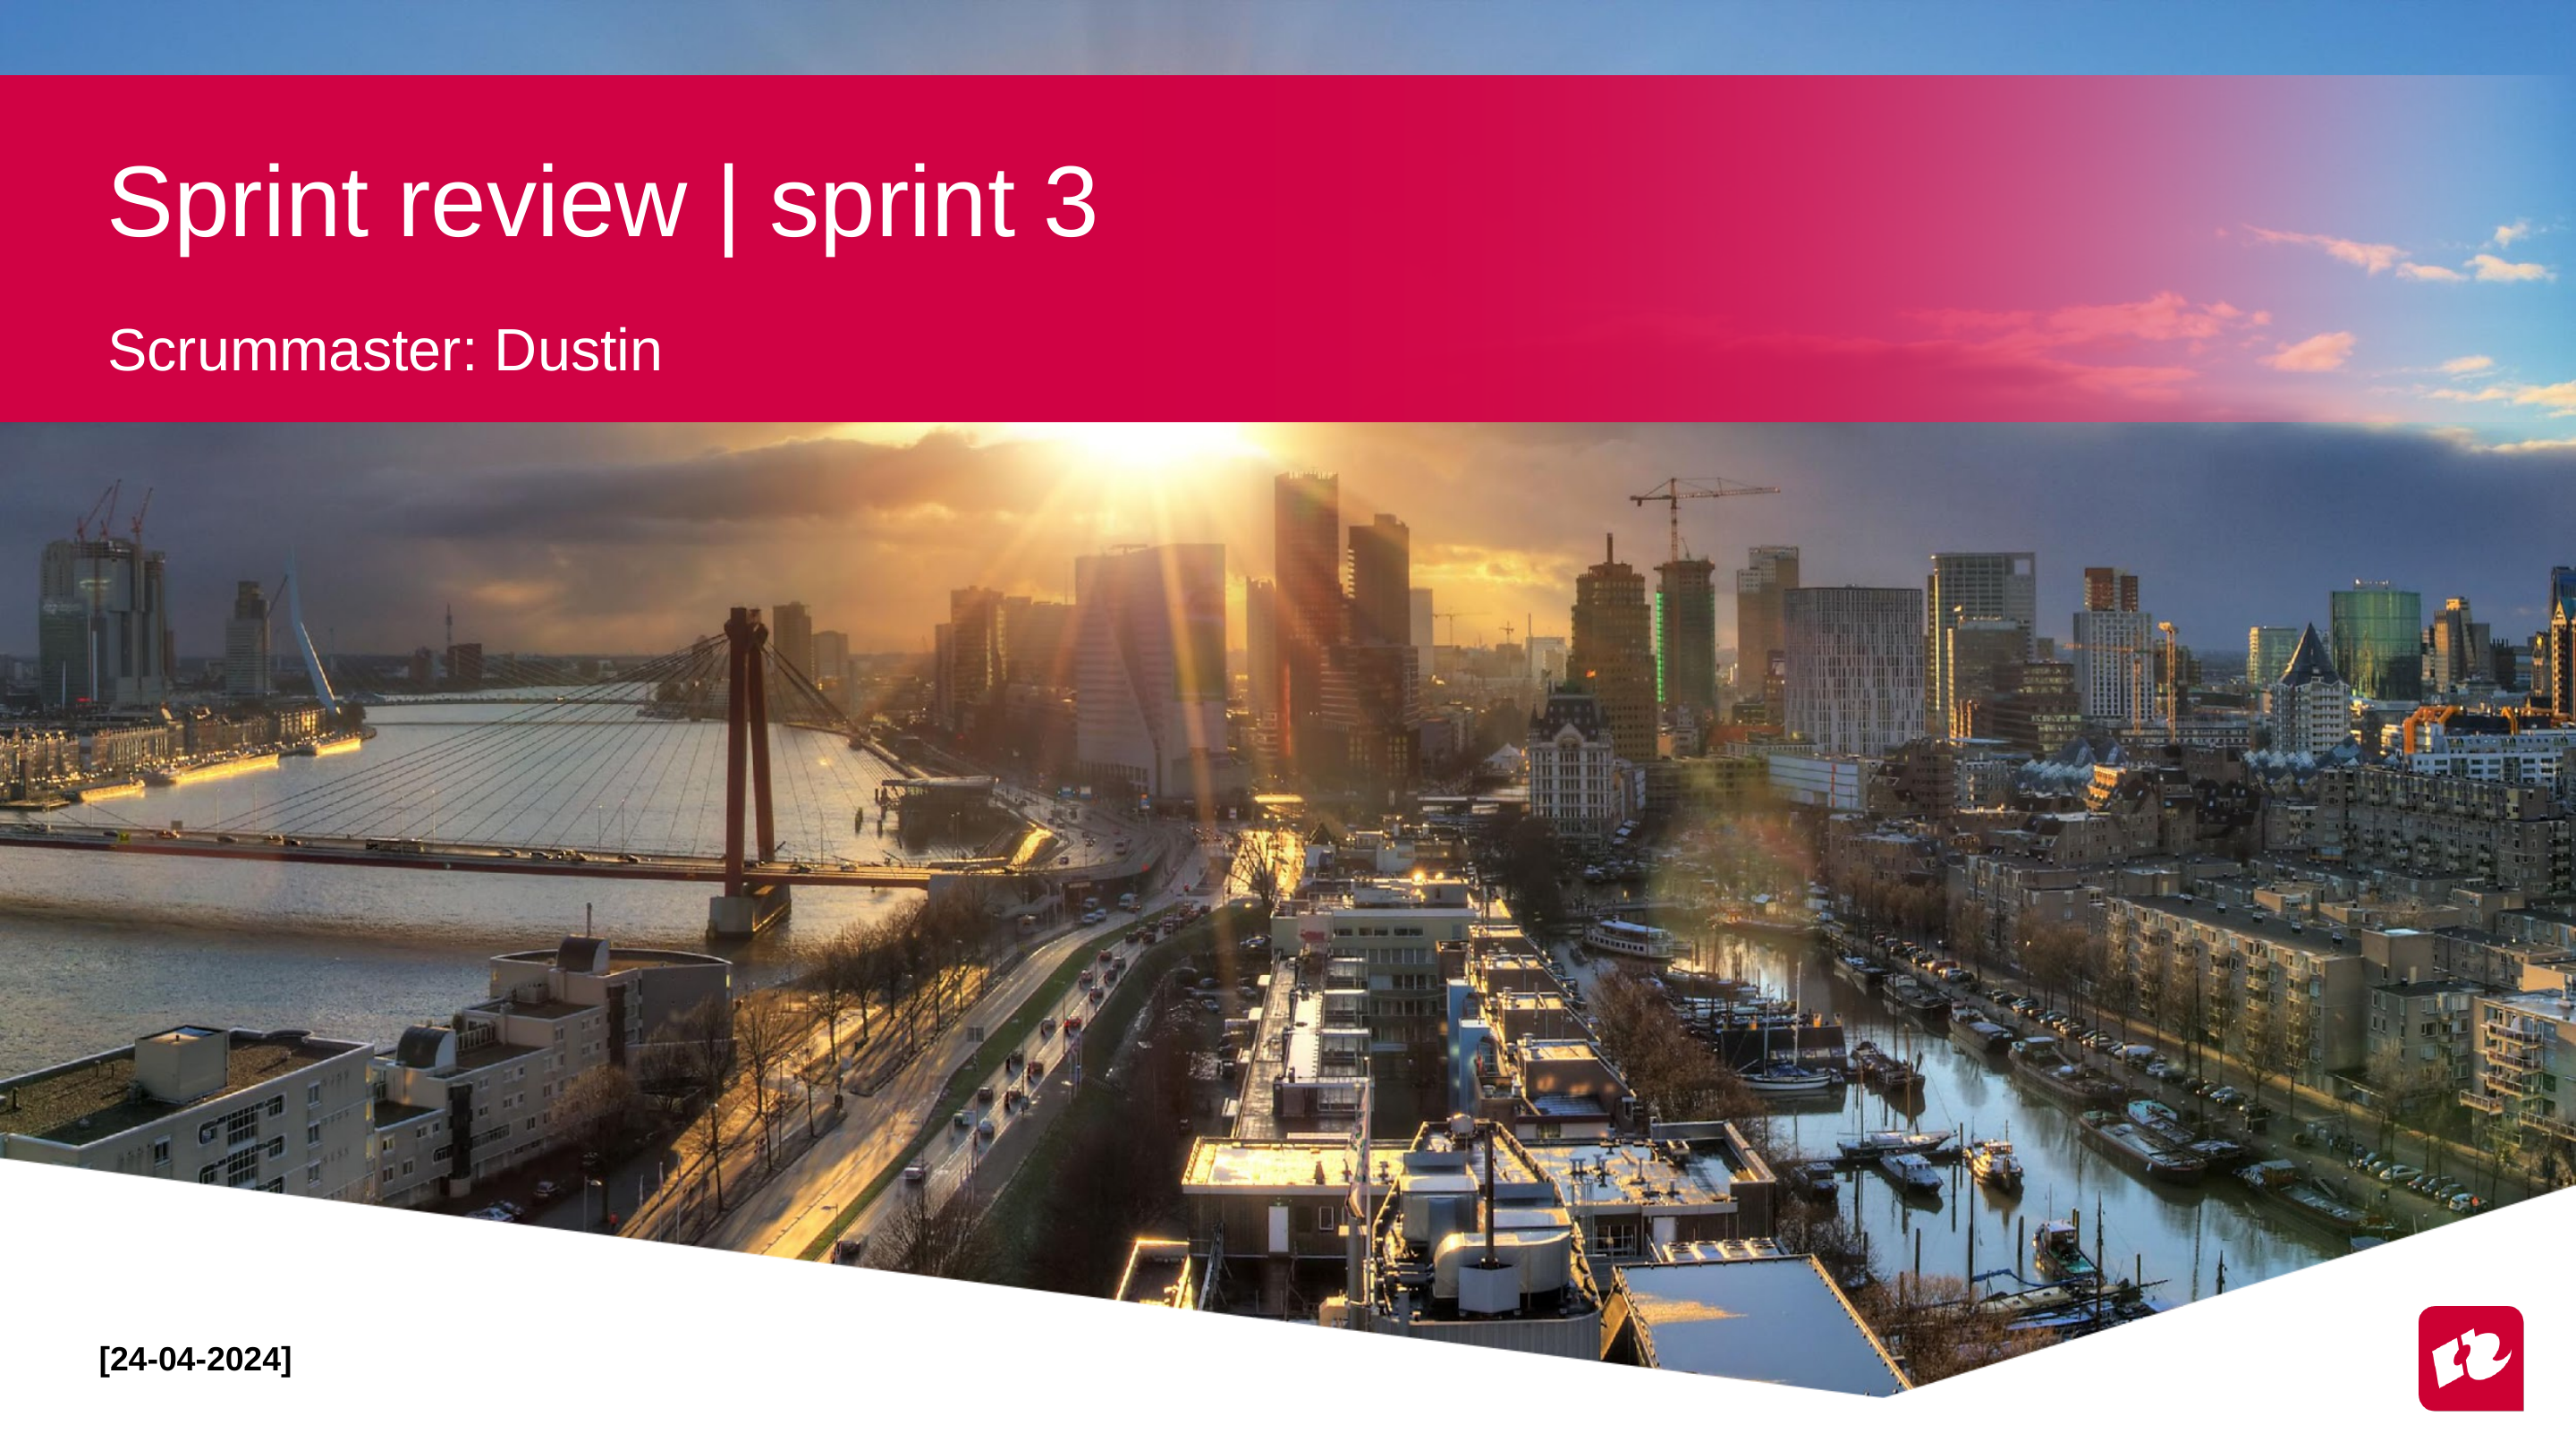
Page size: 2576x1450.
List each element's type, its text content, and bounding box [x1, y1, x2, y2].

subtitle Scrummaster: Dustin [107, 289, 2370, 370]
text_box [24-04-2024] [85, 1330, 456, 1385]
title Sprint review | sprint 3 [106, 123, 2355, 269]
picture [0, 0, 2576, 1449]
